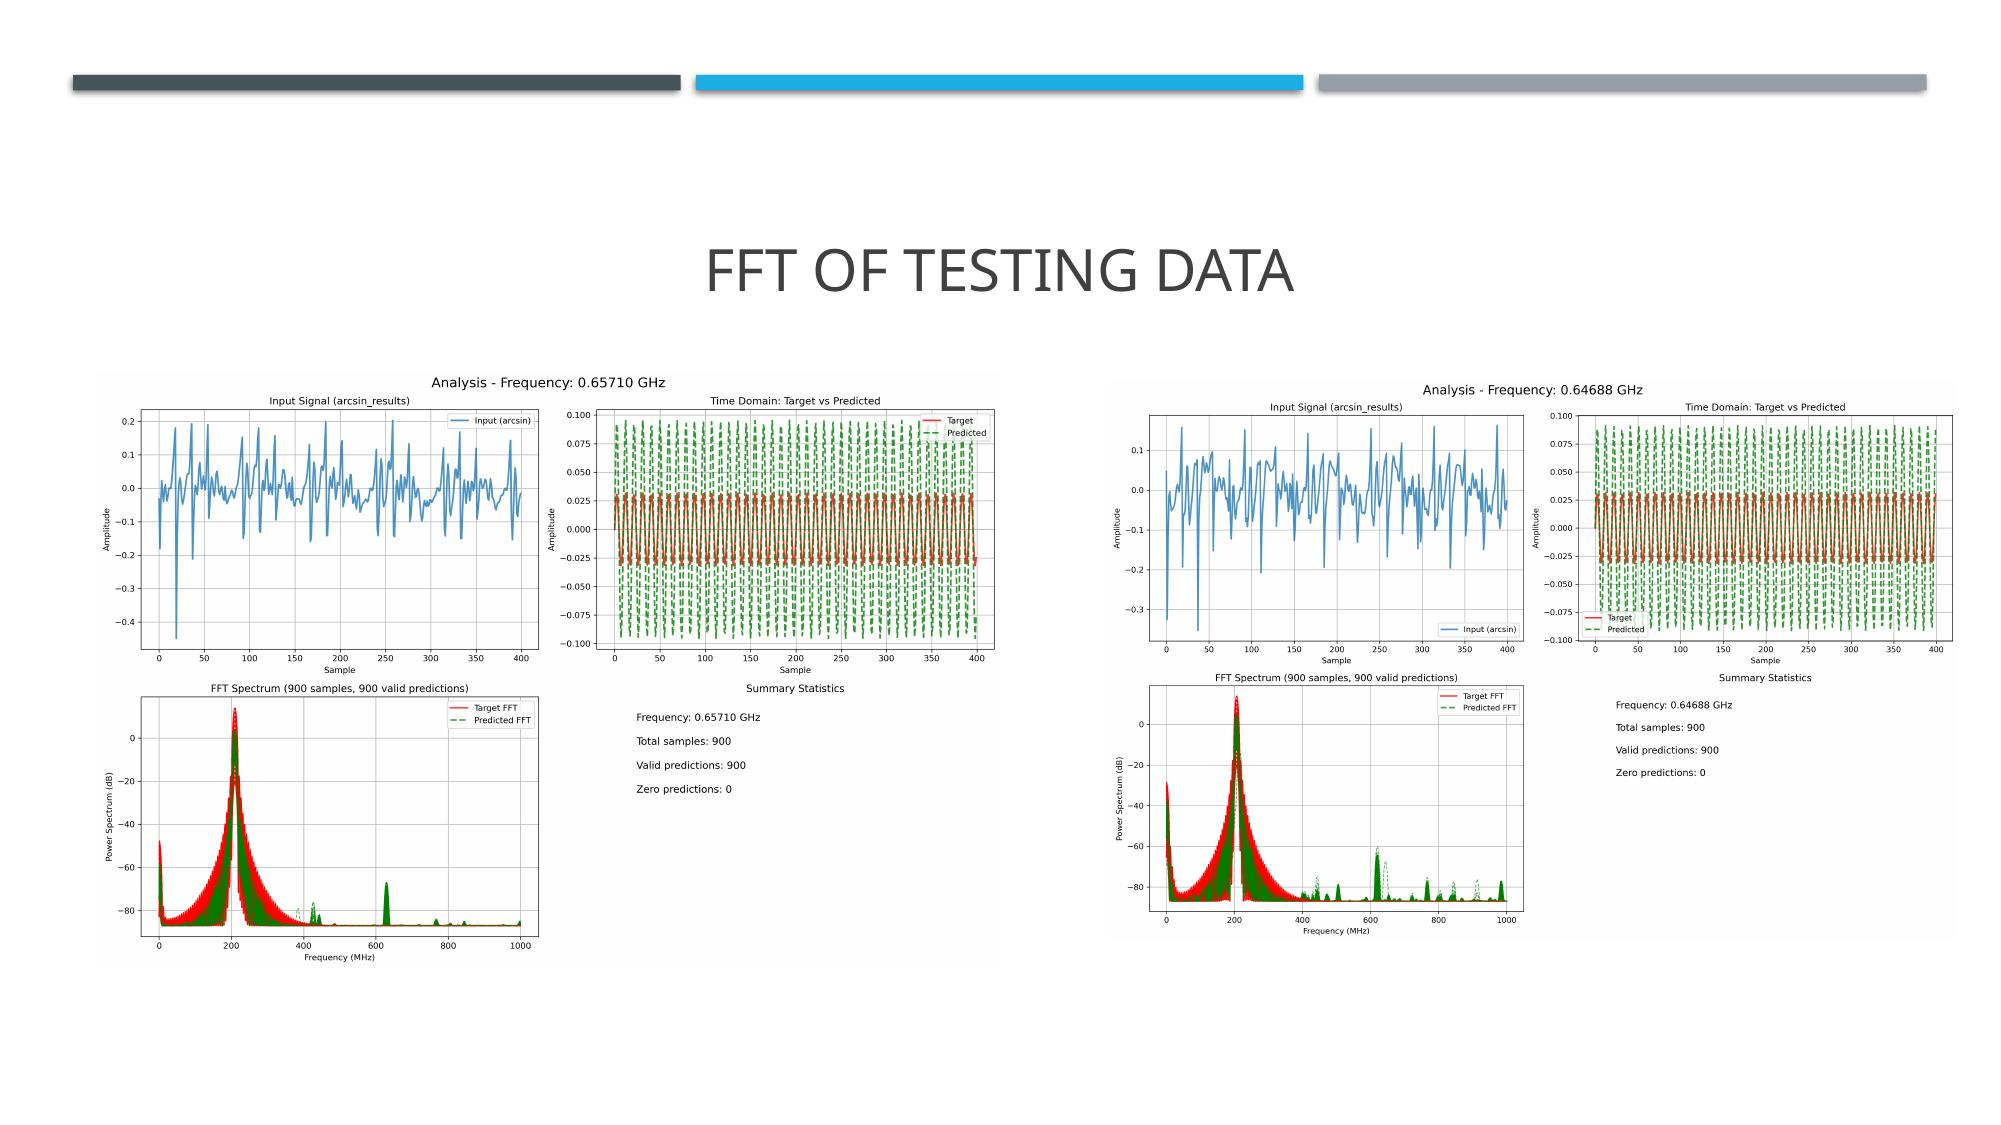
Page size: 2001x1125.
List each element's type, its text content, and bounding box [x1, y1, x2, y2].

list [97, 371, 1001, 969]
picture [1107, 379, 1959, 942]
title Fft of Testing data [95, 115, 1905, 311]
